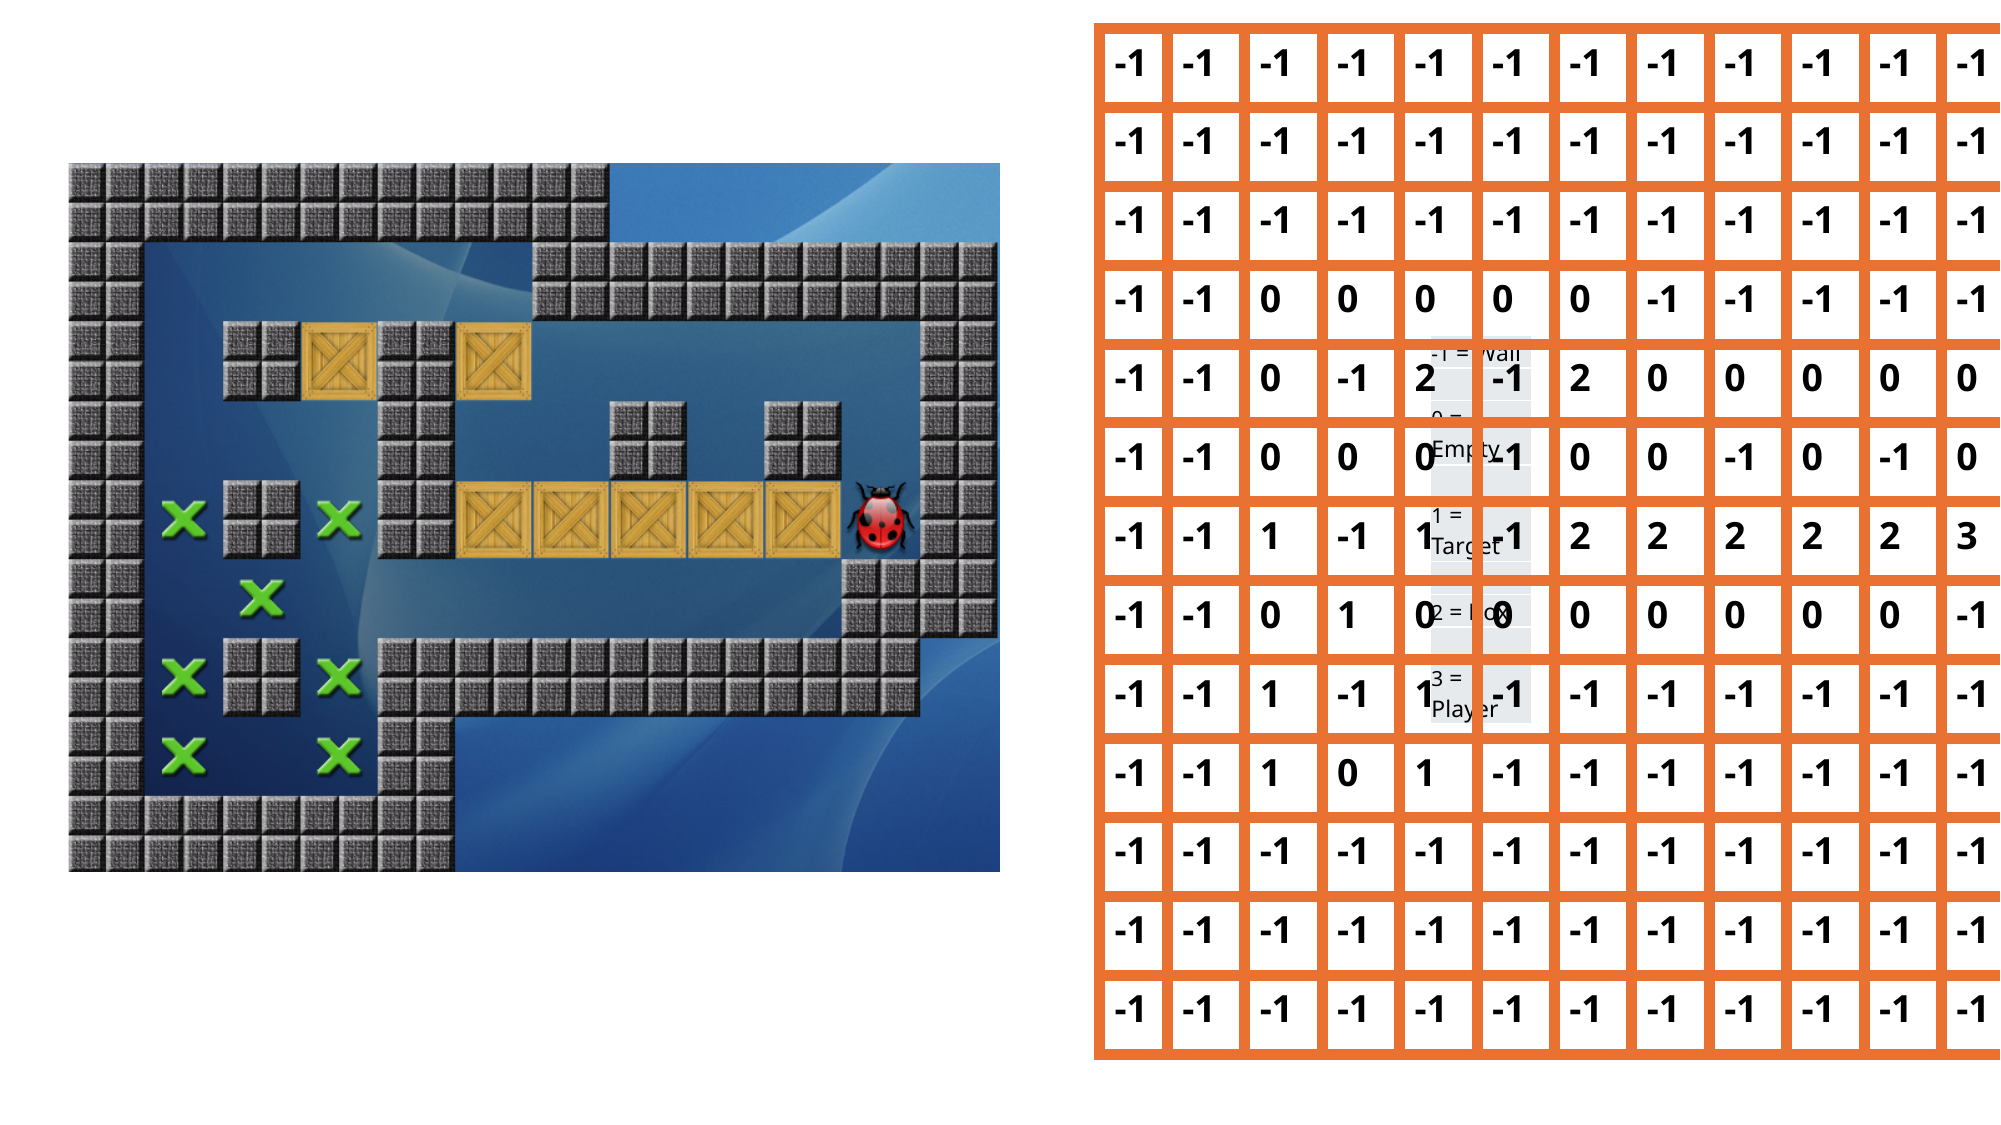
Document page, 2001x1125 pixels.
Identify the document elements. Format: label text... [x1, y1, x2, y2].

table_cell -1 [1483, 981, 1549, 1049]
table_cell -1 [1715, 744, 1781, 812]
table_cell -1 [1947, 981, 2000, 1049]
table_cell -1 [1105, 507, 1162, 575]
table_cell -1 [1250, 902, 1317, 970]
table_cell -1 [1560, 902, 1626, 970]
table_cell -1 [1250, 823, 1317, 891]
table_cell 0 [1947, 428, 2000, 496]
table_cell -1 [1637, 271, 1704, 339]
table_cell -1 [1947, 192, 2000, 260]
table_cell -1 [1105, 350, 1162, 417]
table_cell 0 [1328, 744, 1394, 812]
table_cell 2 [1715, 507, 1781, 575]
table_header -1 [1105, 34, 1162, 102]
table_cell -1 [1105, 665, 1162, 733]
table_cell -1 [1173, 665, 1239, 733]
table_cell 0 [1250, 428, 1317, 496]
table_cell 0 [1250, 350, 1317, 417]
table_cell -1 [1792, 902, 1859, 970]
table_cell -1 [1105, 981, 1162, 1049]
table_cell -1 [1870, 902, 1936, 970]
table_cell -1 [1870, 981, 1936, 1049]
table_cell -1 [1715, 981, 1781, 1049]
table_cell -1 [1405, 192, 1472, 260]
table_cell -1 [1328, 902, 1394, 970]
table_cell -1 [1792, 981, 1859, 1049]
table_cell -1 [1173, 823, 1239, 891]
table_cell -1 [1947, 823, 2000, 891]
table_cell 1 [1405, 507, 1472, 575]
table_cell 0 [1250, 271, 1317, 339]
table_header -1 [1560, 34, 1626, 102]
table_cell -1 [1250, 981, 1317, 1049]
table_cell -1 [1328, 507, 1394, 575]
table_cell -1 [1947, 586, 2000, 654]
table_cell 2 [1637, 507, 1704, 575]
table_cell 2 [1405, 350, 1472, 417]
table_cell 0 [1792, 350, 1859, 417]
table_cell 0 [1483, 271, 1549, 339]
table_cell -1 [1173, 113, 1239, 181]
table_cell -1 [1405, 823, 1472, 891]
table_cell -1 [1947, 113, 2000, 181]
table_cell -1 [1715, 271, 1781, 339]
table_cell -1 [1328, 665, 1394, 733]
table_cell -1 [1483, 350, 1549, 417]
table_cell -1 [1483, 192, 1549, 260]
table_cell 0 [1560, 271, 1626, 339]
table_header -1 [1870, 34, 1936, 102]
table_cell 0 [1870, 350, 1936, 417]
table_header -1 [1173, 34, 1239, 102]
table_cell -1 [1405, 981, 1472, 1049]
table_cell -1 [1792, 192, 1859, 260]
table_cell -1 [1715, 665, 1781, 733]
table_header -1 [1792, 34, 1859, 102]
table_cell -1 [1328, 981, 1394, 1049]
table_cell -1 [1250, 113, 1317, 181]
table_cell -1 [1715, 192, 1781, 260]
table_cell -1 [1792, 271, 1859, 339]
table_cell -1 [1405, 902, 1472, 970]
table_cell -1 [1870, 744, 1936, 812]
table_cell -1 [1105, 744, 1162, 812]
table_cell -1 [1483, 113, 1549, 181]
table_cell 0 [1870, 586, 1936, 654]
table_cell -1 [1637, 113, 1704, 181]
table_cell -1 [1792, 665, 1859, 733]
table_cell -1 [1483, 507, 1549, 575]
table_cell 0 [1328, 428, 1394, 496]
table_cell -1 [1560, 823, 1626, 891]
table_cell -1 [1870, 823, 1936, 891]
table_cell 0 [1250, 586, 1317, 654]
table_cell -1 [1105, 428, 1162, 496]
table_cell 0 [1637, 350, 1704, 417]
table_cell 1 [1250, 744, 1317, 812]
table_cell -1 [1870, 428, 1936, 496]
table_cell 1 [1250, 507, 1317, 575]
table_cell 2 [1792, 507, 1859, 575]
table_cell 1 [1250, 665, 1317, 733]
table_cell -1 [1483, 428, 1549, 496]
table_header -1 [1715, 34, 1781, 102]
table_cell -1 [1483, 823, 1549, 891]
table_cell -1 [1105, 271, 1162, 339]
table_cell -1 [1715, 113, 1781, 181]
table_header -1 [1637, 34, 1704, 102]
table_cell -1 [1947, 902, 2000, 970]
table_cell -1 [1105, 586, 1162, 654]
table_cell 1 [1405, 744, 1472, 812]
table_cell -1 [1405, 113, 1472, 181]
table_header -1 [1483, 34, 1549, 102]
table_cell -1 [1637, 744, 1704, 812]
picture [67, 162, 1001, 873]
table_cell -1 [1560, 665, 1626, 733]
table_cell -1 [1792, 823, 1859, 891]
table_cell -1 [1947, 271, 2000, 339]
table_cell 0 [1715, 586, 1781, 654]
table_cell 0 [1715, 350, 1781, 417]
table_cell 0 [1637, 428, 1704, 496]
table_cell 0 [1947, 350, 2000, 417]
table_cell -1 [1637, 192, 1704, 260]
table_cell 2 [1560, 507, 1626, 575]
table_cell -1 [1328, 192, 1394, 260]
table_cell -1 [1483, 665, 1549, 733]
table_cell -1 [1870, 113, 1936, 181]
table_cell -1 [1947, 665, 2000, 733]
table_cell -1 [1870, 192, 1936, 260]
table_cell -1 [1328, 823, 1394, 891]
table_cell -1 [1947, 744, 2000, 812]
table_cell 2 [1560, 350, 1626, 417]
table_cell -1 [1173, 902, 1239, 970]
table_cell -1 [1715, 823, 1781, 891]
table_cell -1 [1560, 192, 1626, 260]
table_cell 0 [1405, 586, 1472, 654]
table_cell -1 [1173, 981, 1239, 1049]
table_cell -1 [1483, 902, 1549, 970]
table_cell -1 [1105, 902, 1162, 970]
table_cell -1 [1328, 350, 1394, 417]
table_cell -1 [1105, 823, 1162, 891]
table_cell -1 [1637, 665, 1704, 733]
table_cell -1 [1870, 665, 1936, 733]
table_cell -1 [1105, 113, 1162, 181]
table_cell 3 [1947, 507, 2000, 575]
table_header -1 [1328, 34, 1394, 102]
table_cell -1 [1250, 192, 1317, 260]
table_cell -1 [1870, 271, 1936, 339]
table_cell -1 [1173, 271, 1239, 339]
table_cell -1 [1560, 744, 1626, 812]
table_header -1 [1250, 34, 1317, 102]
table_cell -1 [1483, 744, 1549, 812]
table_cell -1 [1560, 981, 1626, 1049]
table_cell 0 [1560, 586, 1626, 654]
table_cell 0 [1328, 271, 1394, 339]
table_cell 2 [1870, 507, 1936, 575]
table_cell -1 [1173, 744, 1239, 812]
table_cell -1 [1792, 113, 1859, 181]
table_cell -1 [1173, 192, 1239, 260]
table_cell 0 [1483, 586, 1549, 654]
table_cell -1 [1637, 902, 1704, 970]
table_cell -1 [1715, 428, 1781, 496]
table_cell -1 [1173, 507, 1239, 575]
table_cell -1 [1173, 350, 1239, 417]
table_cell -1 [1560, 113, 1626, 181]
table_cell 0 [1405, 428, 1472, 496]
table_cell 0 [1560, 428, 1626, 496]
table_cell 0 [1792, 428, 1859, 496]
table_cell -1 [1715, 902, 1781, 970]
table_cell -1 [1173, 428, 1239, 496]
table_header -1 [1405, 34, 1472, 102]
table_header -1 [1947, 34, 2000, 102]
table_cell 0 [1405, 271, 1472, 339]
table_cell -1 [1105, 192, 1162, 260]
table_cell 0 [1637, 586, 1704, 654]
table_cell -1 [1173, 586, 1239, 654]
table_cell -1 [1637, 823, 1704, 891]
table_cell 1 [1405, 665, 1472, 733]
table_cell -1 [1328, 113, 1394, 181]
table_cell 0 [1792, 586, 1859, 654]
table_cell -1 [1637, 981, 1704, 1049]
table_cell 1 [1328, 586, 1394, 654]
table_cell -1 [1792, 744, 1859, 812]
